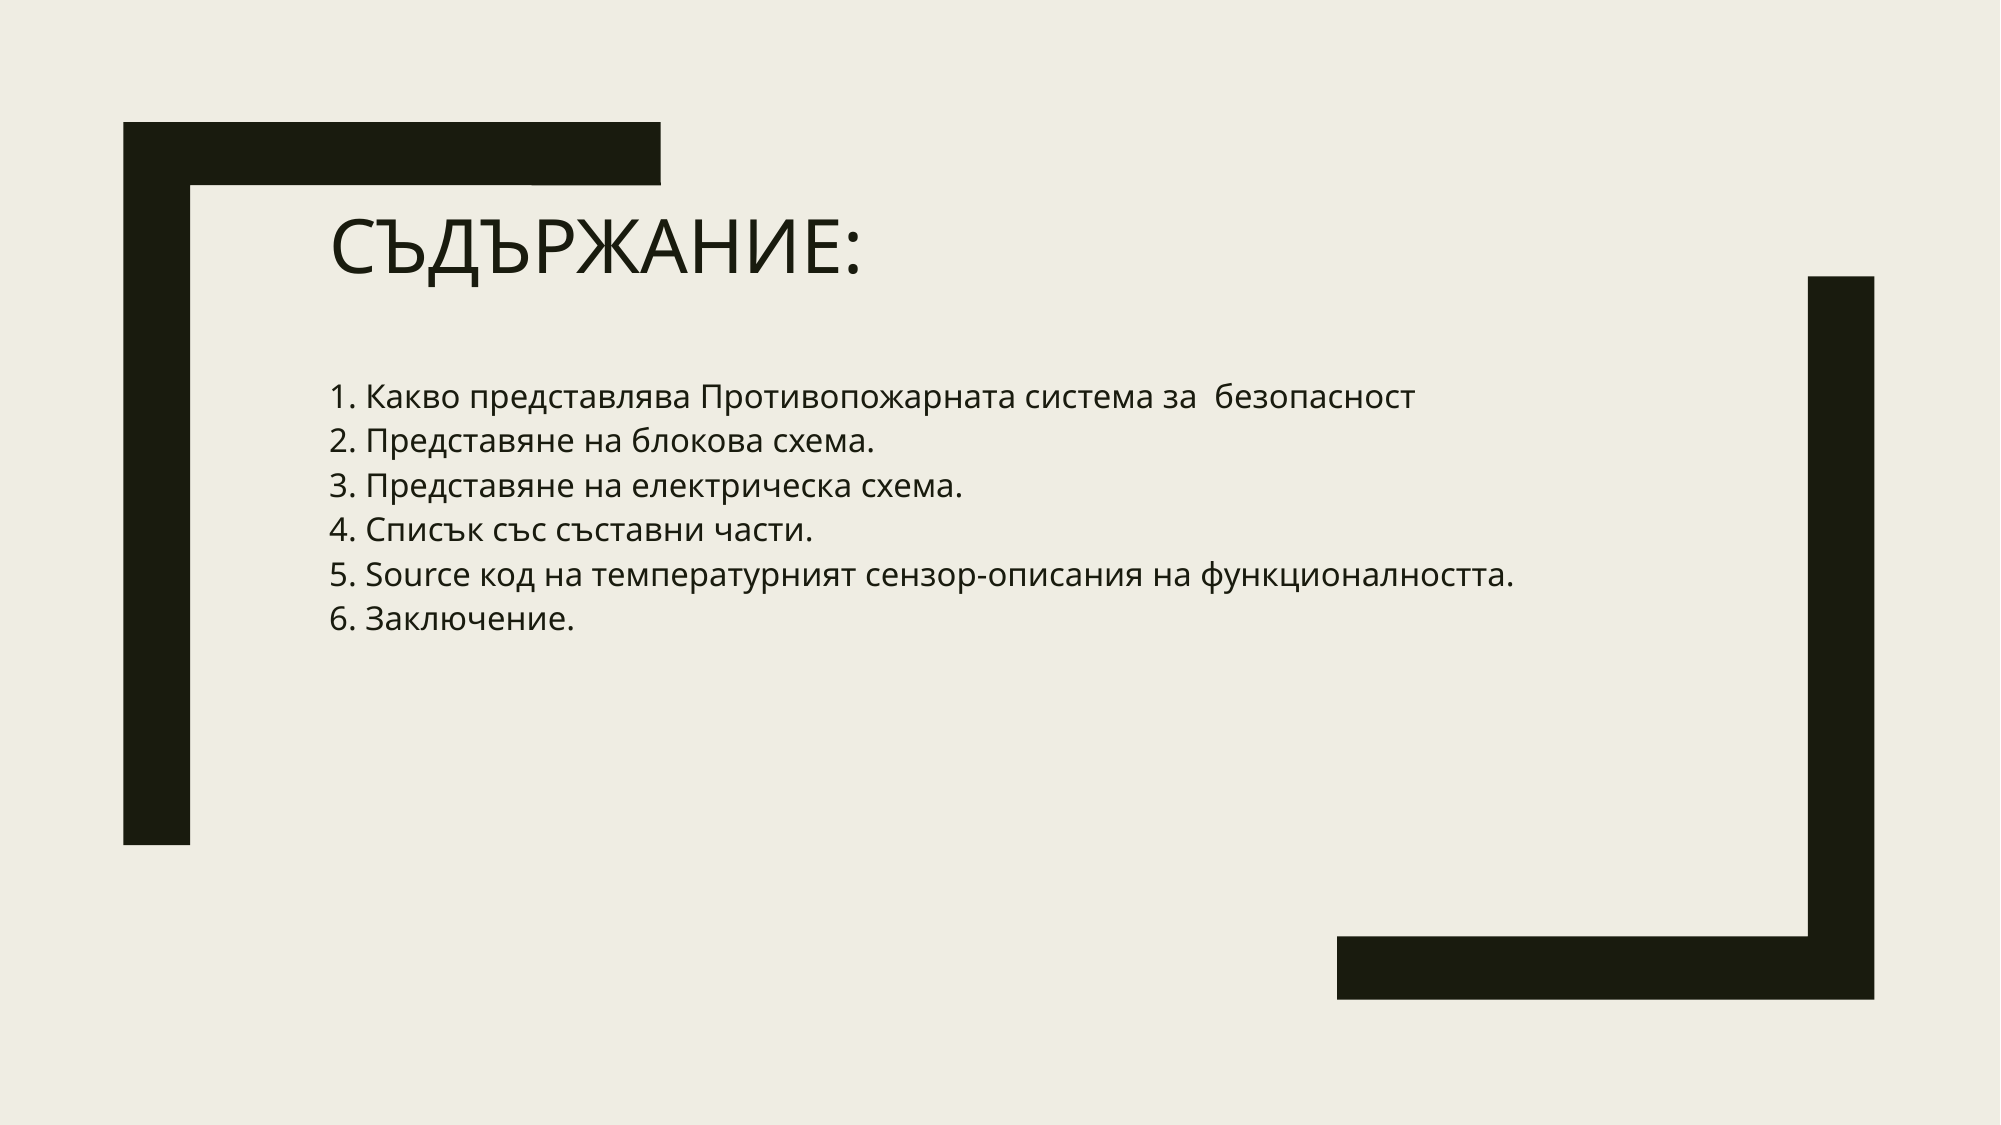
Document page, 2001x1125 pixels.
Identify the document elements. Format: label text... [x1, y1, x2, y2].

title Съдържание: [314, 293, 1686, 638]
subtitle 1. Какво представлява Противопожарната система за безопасност 2. Представяне на блокова схема. 3. Представяне на електрическа схема. 4. Списък със съставни части. 5. Source код на температурният сензор-описания на функционалността. 6. Заключение. [314, 363, 1539, 826]
